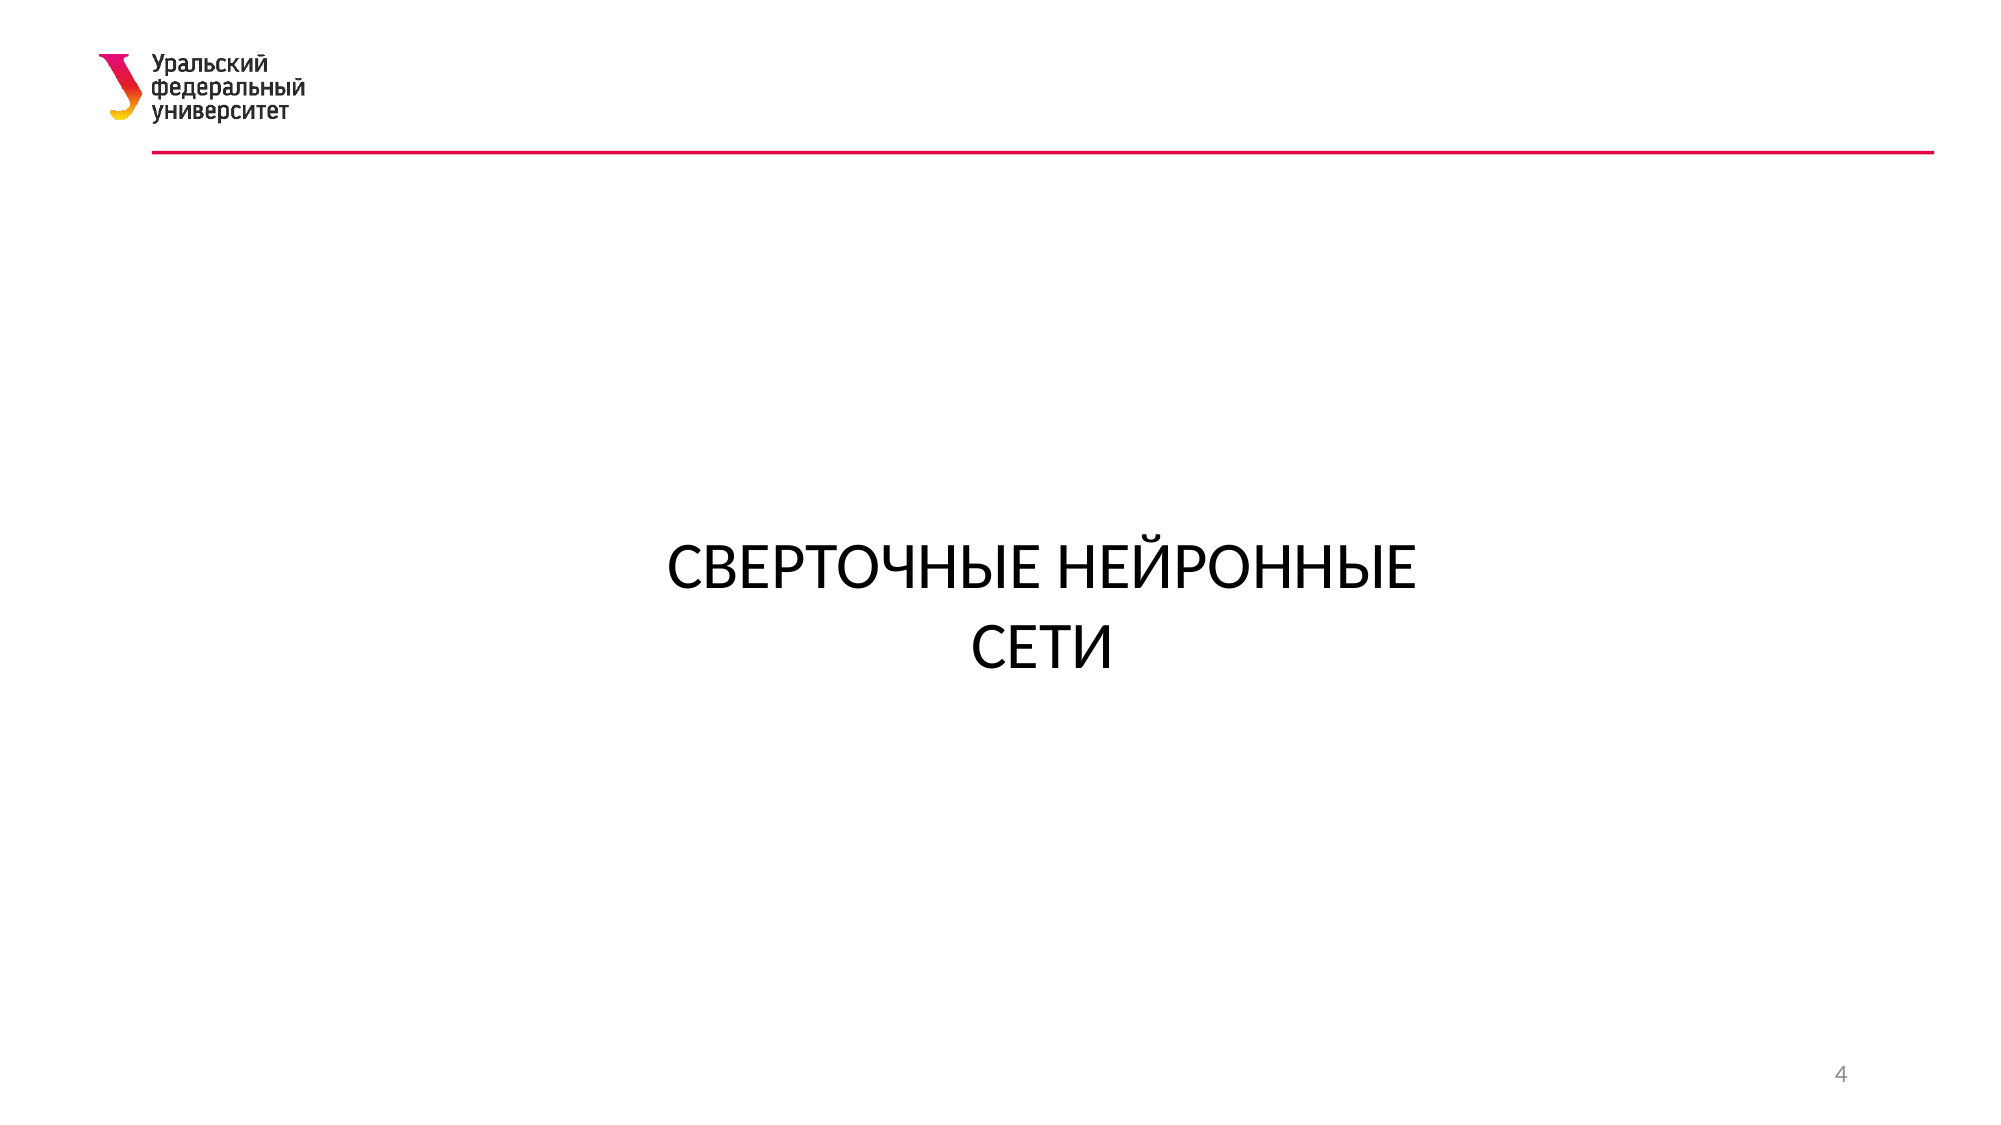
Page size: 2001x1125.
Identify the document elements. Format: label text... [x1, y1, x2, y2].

text_box [151, 150, 1935, 155]
text_box СВЕРТОЧНЫЕ НЕЙРОННЫЕ СЕТИ [600, 514, 1486, 690]
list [98, 52, 320, 124]
slide_number 4 [1412, 1042, 1863, 1103]
